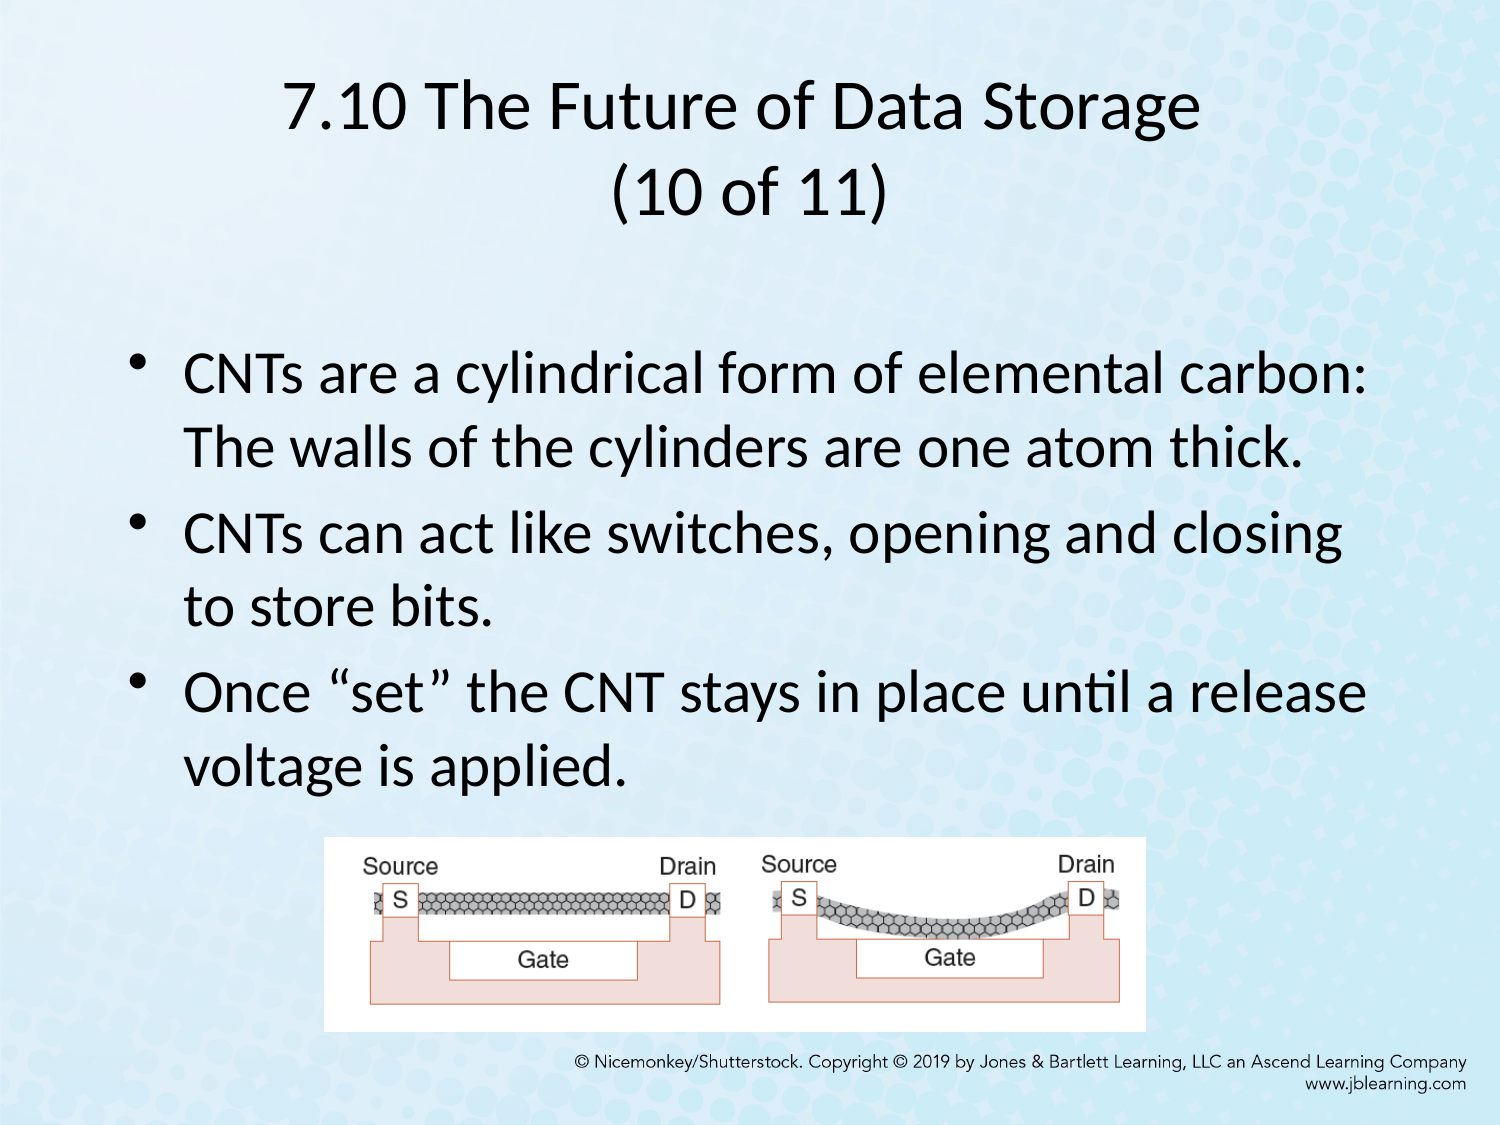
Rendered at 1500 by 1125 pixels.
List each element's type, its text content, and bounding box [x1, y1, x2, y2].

picture [0, 0, 1500, 1125]
title 7.10 The Future of Data Storage (10 of 11) [112, 50, 1388, 238]
list CNTs are a cylindrical form of elemental carbon: The walls of the cylinders are one atom thick. CNTs can act like switches, opening and closing to store bits. Once “set” the CNT stays in place until a release voltage is applied. [112, 324, 1388, 863]
